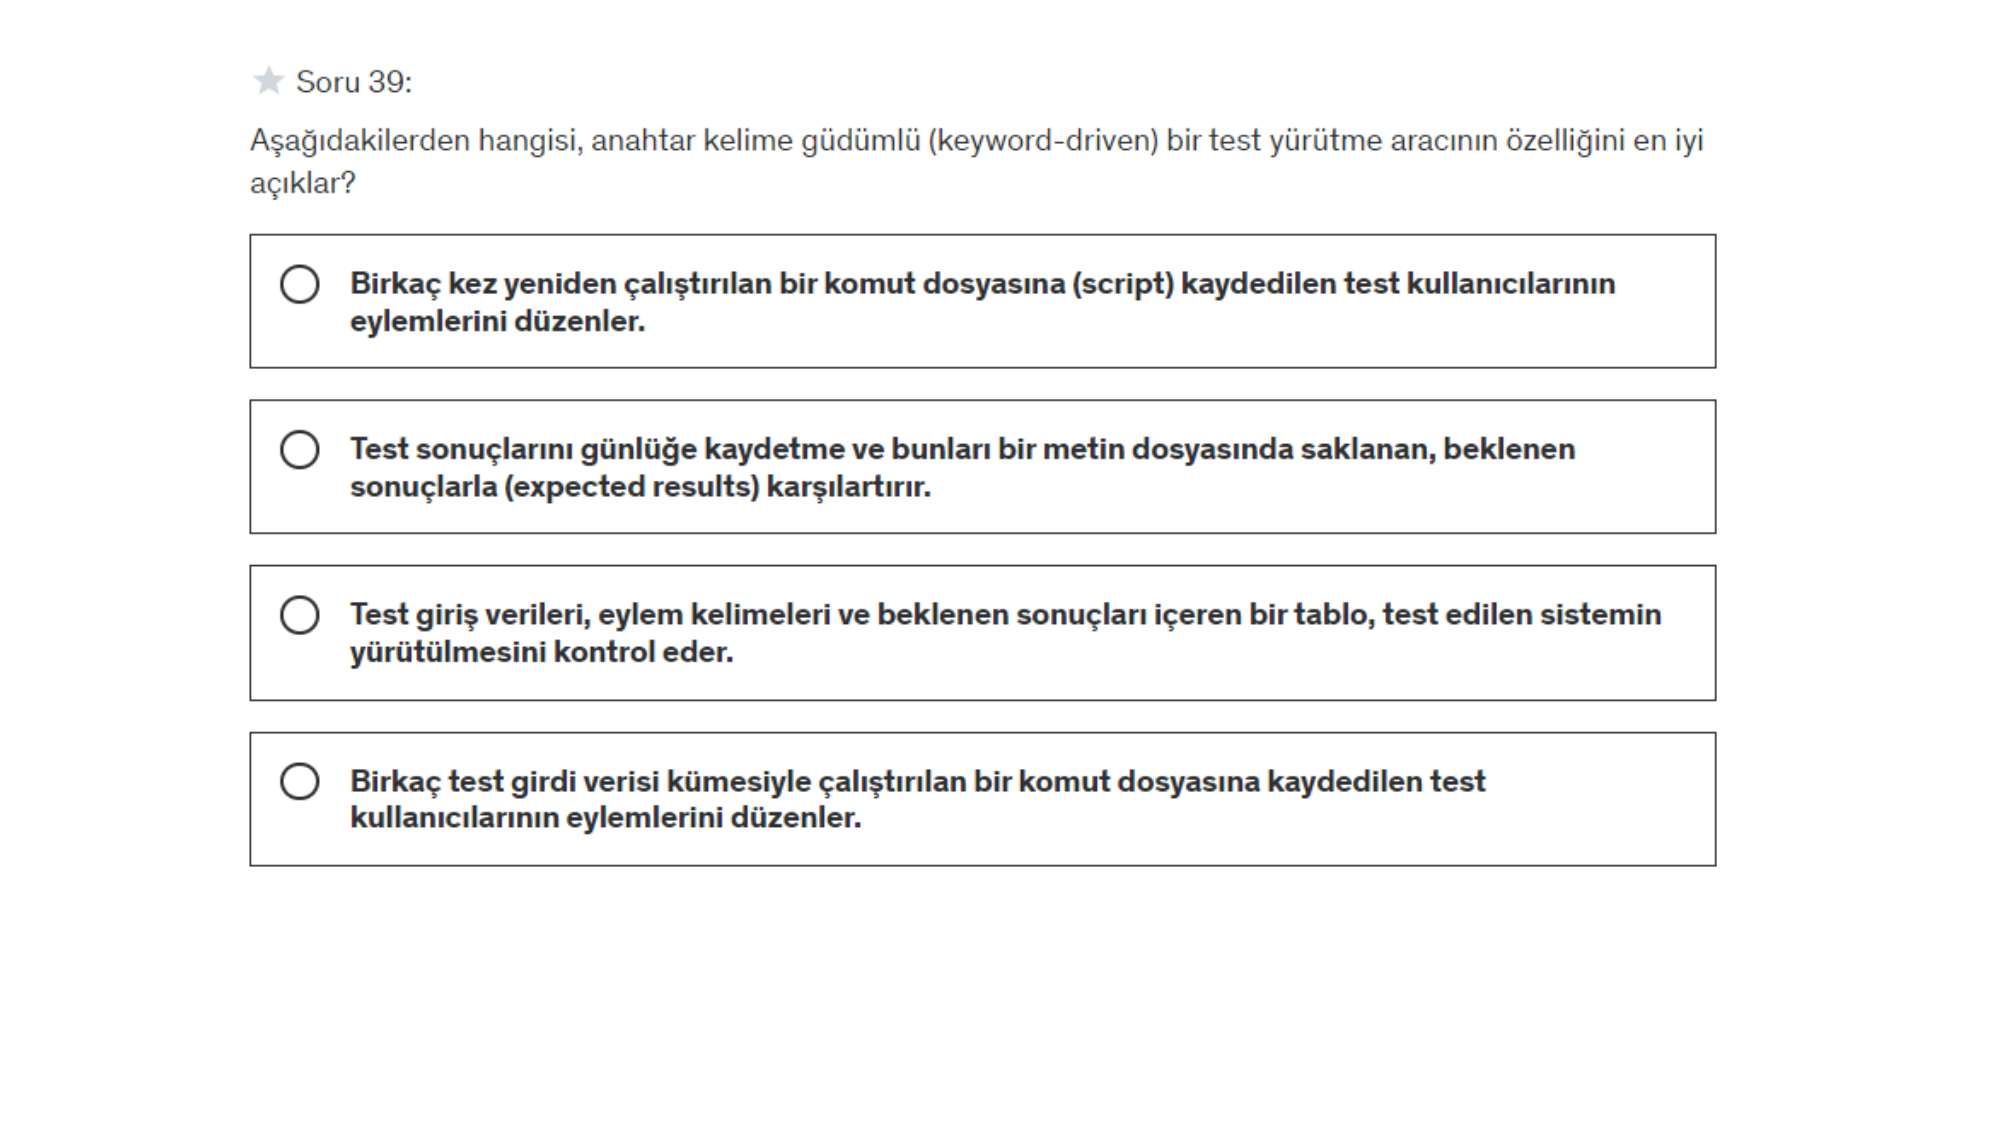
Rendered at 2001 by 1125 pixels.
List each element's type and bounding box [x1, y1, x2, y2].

list [214, 62, 1746, 884]
